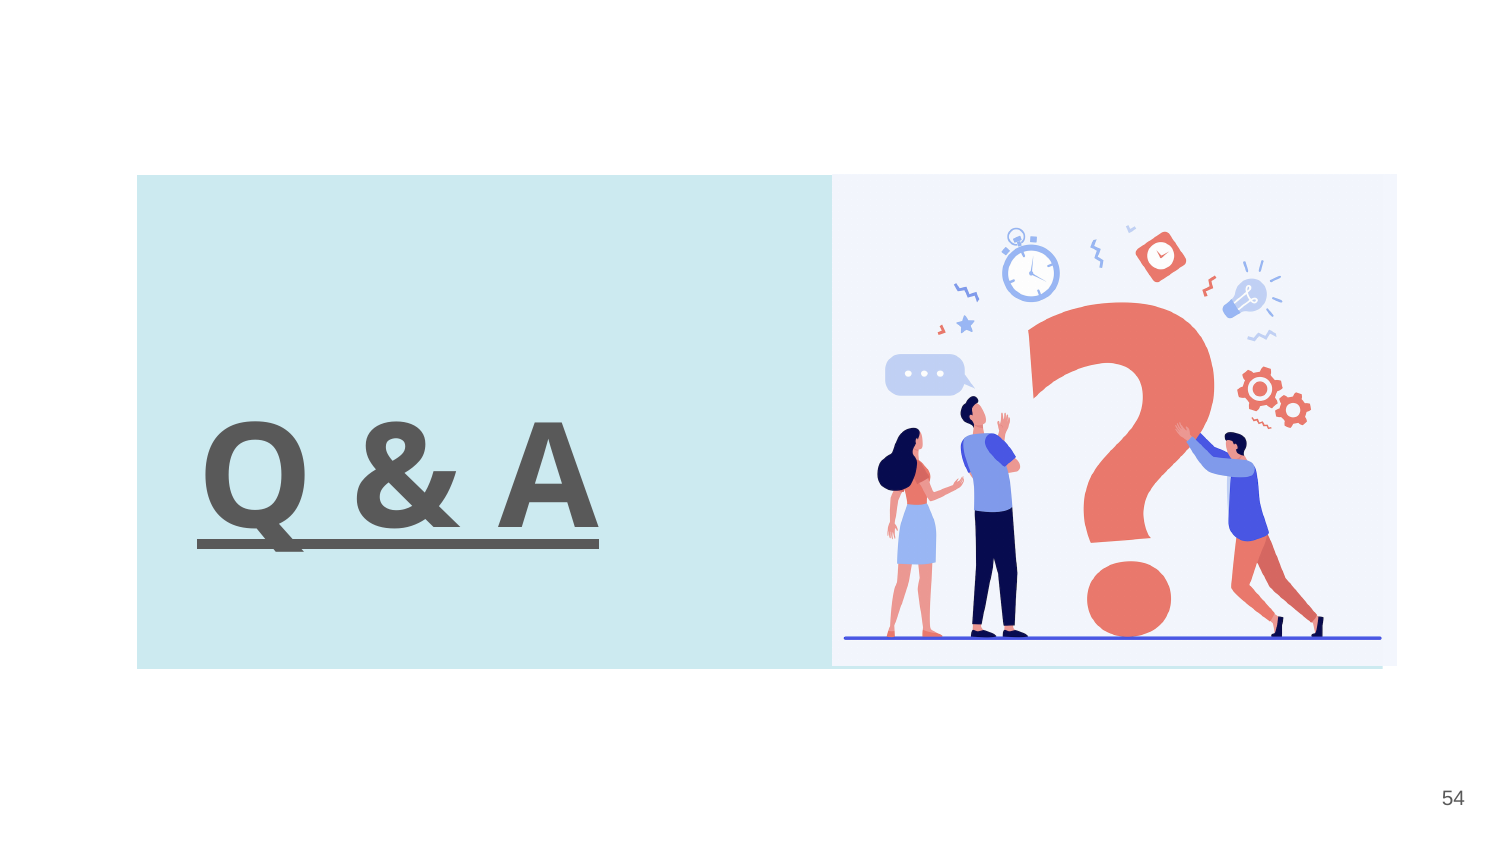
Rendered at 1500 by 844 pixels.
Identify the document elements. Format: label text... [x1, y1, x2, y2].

text_box [137, 175, 830, 669]
text_box Q & A [182, 366, 827, 572]
picture [832, 174, 1397, 666]
slide_number ‹#› [1389, 764, 1480, 830]
